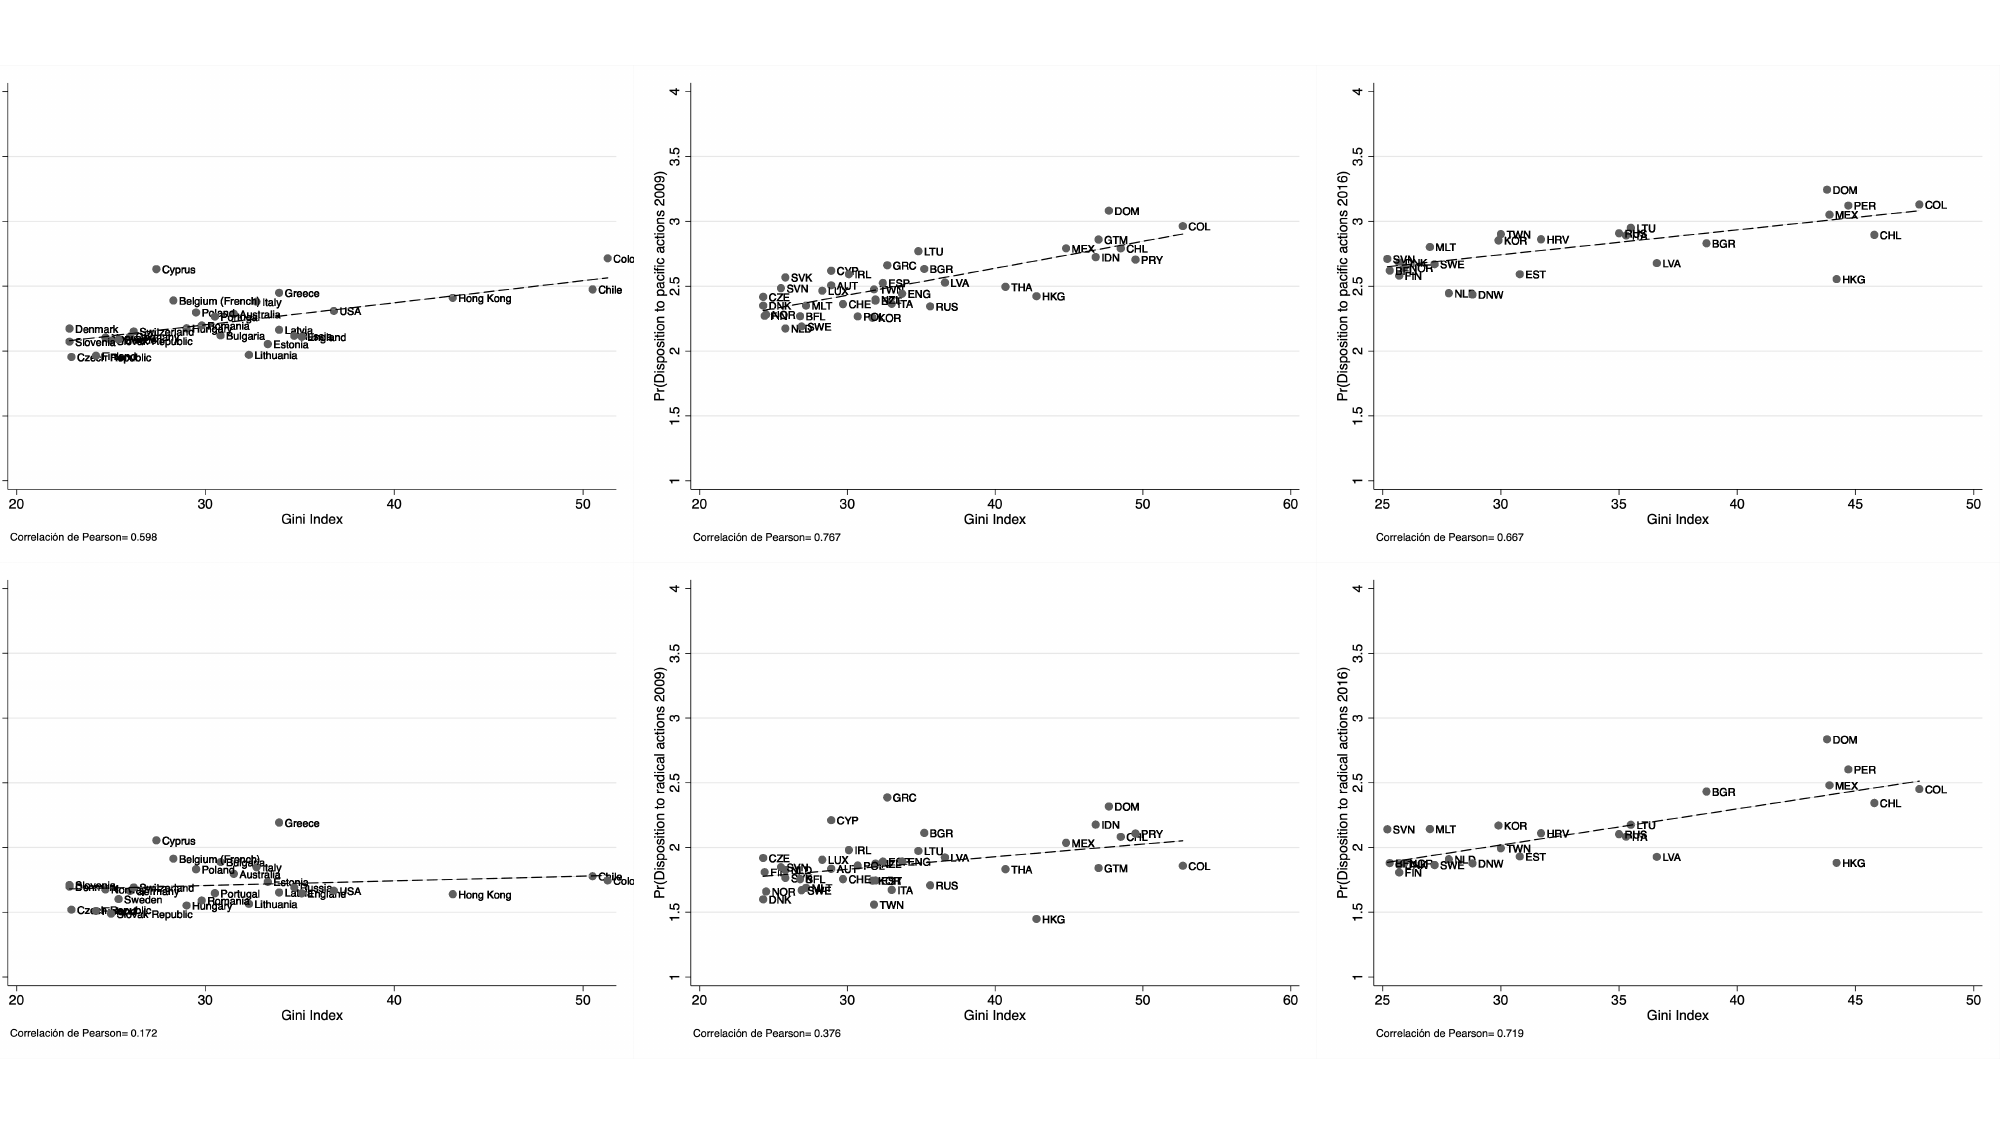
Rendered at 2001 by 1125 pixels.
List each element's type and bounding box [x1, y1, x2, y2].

text_box [0, 65, 2000, 1060]
